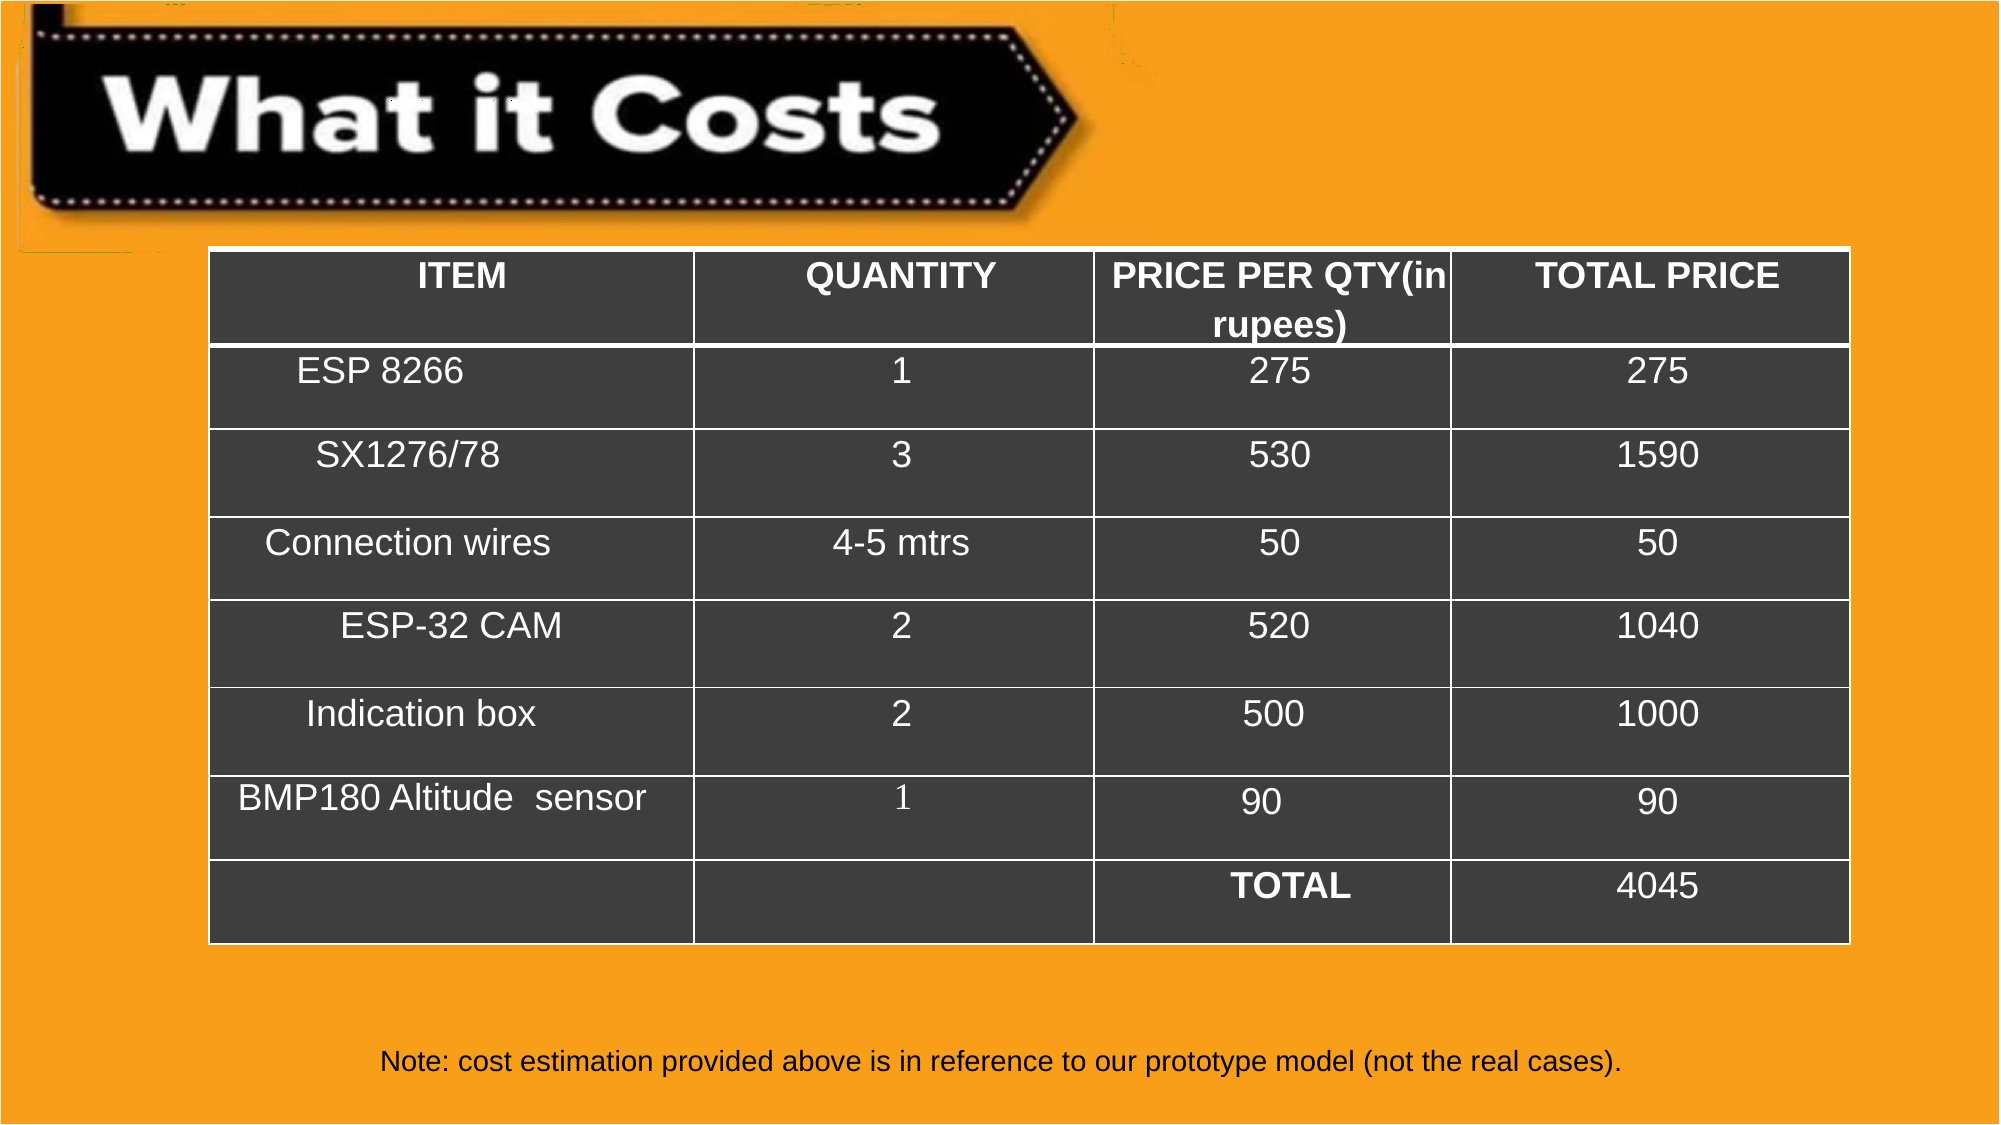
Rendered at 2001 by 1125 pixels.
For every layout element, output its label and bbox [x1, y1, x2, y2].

text_box [0, 0, 2000, 1125]
